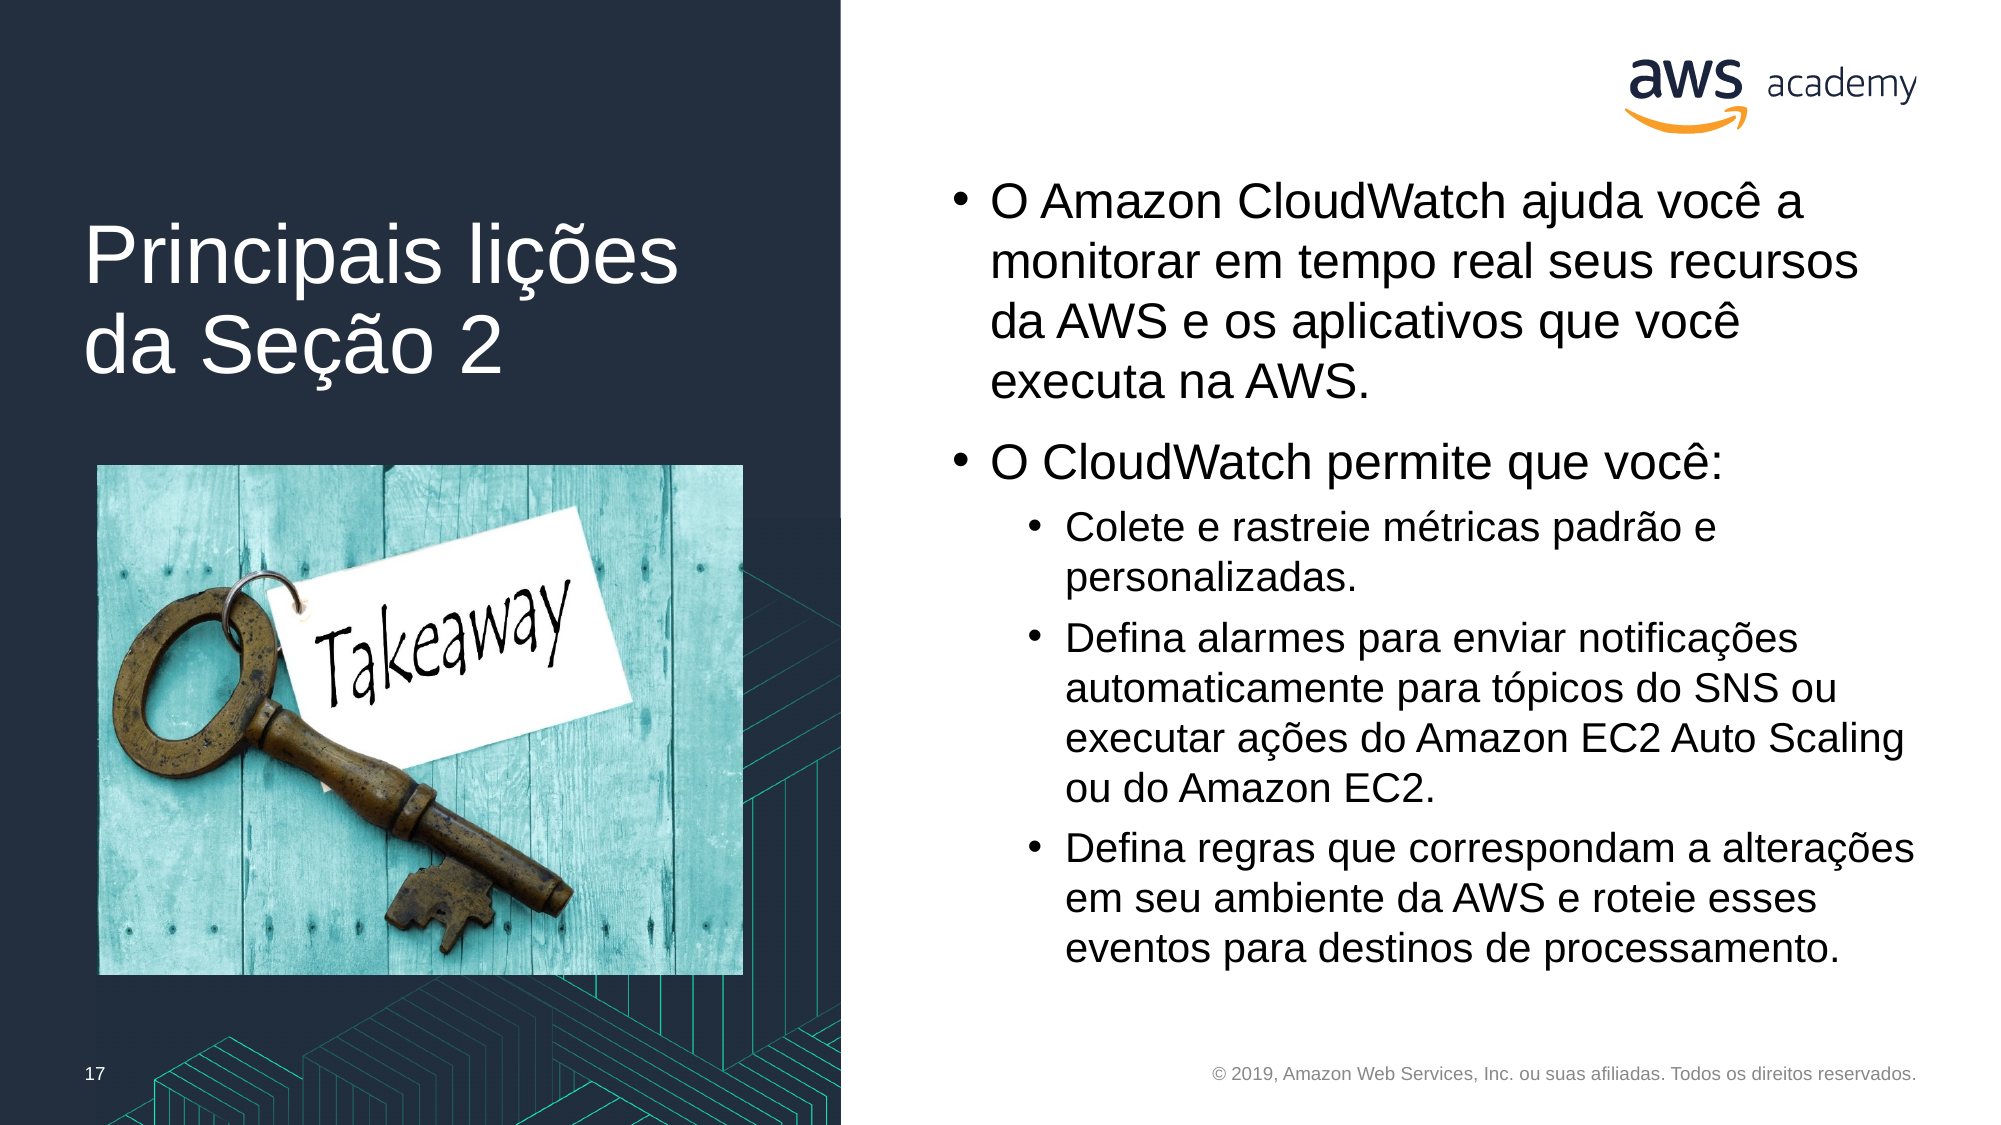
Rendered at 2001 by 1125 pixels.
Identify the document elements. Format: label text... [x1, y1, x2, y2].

list O Amazon CloudWatch ajuda você a monitorar em tempo real seus recursos da AWS e os aplicativos que você executa na AWS. O CloudWatch permite que você: Colete e rastreie métricas padrão e personalizadas. Defina alarmes para enviar notificações automaticamente para tópicos do SNS ou executar ações do Amazon EC2 Auto Scaling ou do Amazon EC2. Defina regras que correspondam a alterações em seu ambiente da AWS e roteie esses eventos para destinos de processamento. [937, 161, 1932, 1042]
picture [96, 464, 841, 1125]
picture [1625, 59, 1917, 134]
slide_number ‹#› [69, 1042, 520, 1103]
title Principais lições da Seção 2 [68, 193, 769, 411]
footer © 2019, Amazon Web Services, Inc. ou suas afiliadas. Todos os direitos reservados. [1162, 1042, 1932, 1103]
